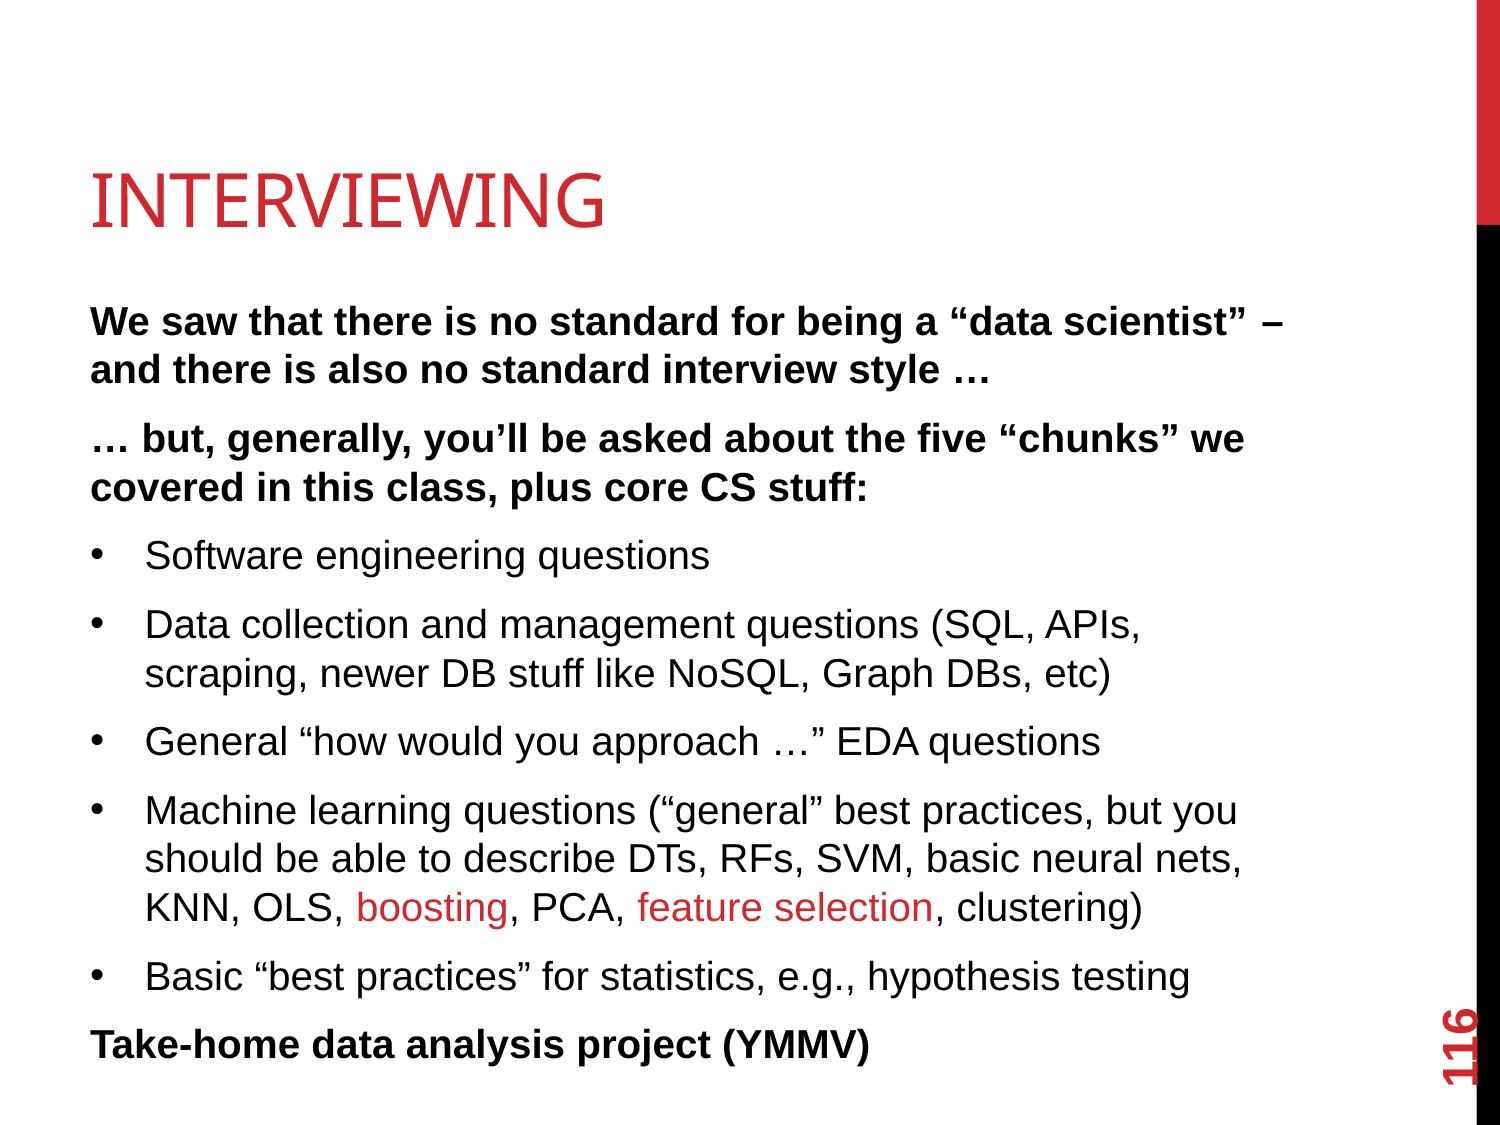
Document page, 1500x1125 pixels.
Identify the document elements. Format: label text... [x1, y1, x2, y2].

list We saw that there is no standard for being a “data scientist” – and there is also no standard interview style … … but, generally, you’ll be asked about the five “chunks” we covered in this class, plus core CS stuff: Software engineering questions Data collection and management questions (SQL, APIs, scraping, newer DB stuff like NoSQL, Graph DBs, etc) General “how would you approach …” EDA questions Machine learning questions (“general” best practices, but you should be able to describe DTs, RFs, SVM, basic neural nets, KNN, OLS, boosting, PCA, feature selection, clustering) Basic “best practices” for statistics, e.g., hypothesis testing Take-home data analysis project (YMMV) [75, 287, 1325, 1079]
slide_number 116 [1427, 887, 1488, 1104]
title Interviewing [75, 25, 1025, 250]
